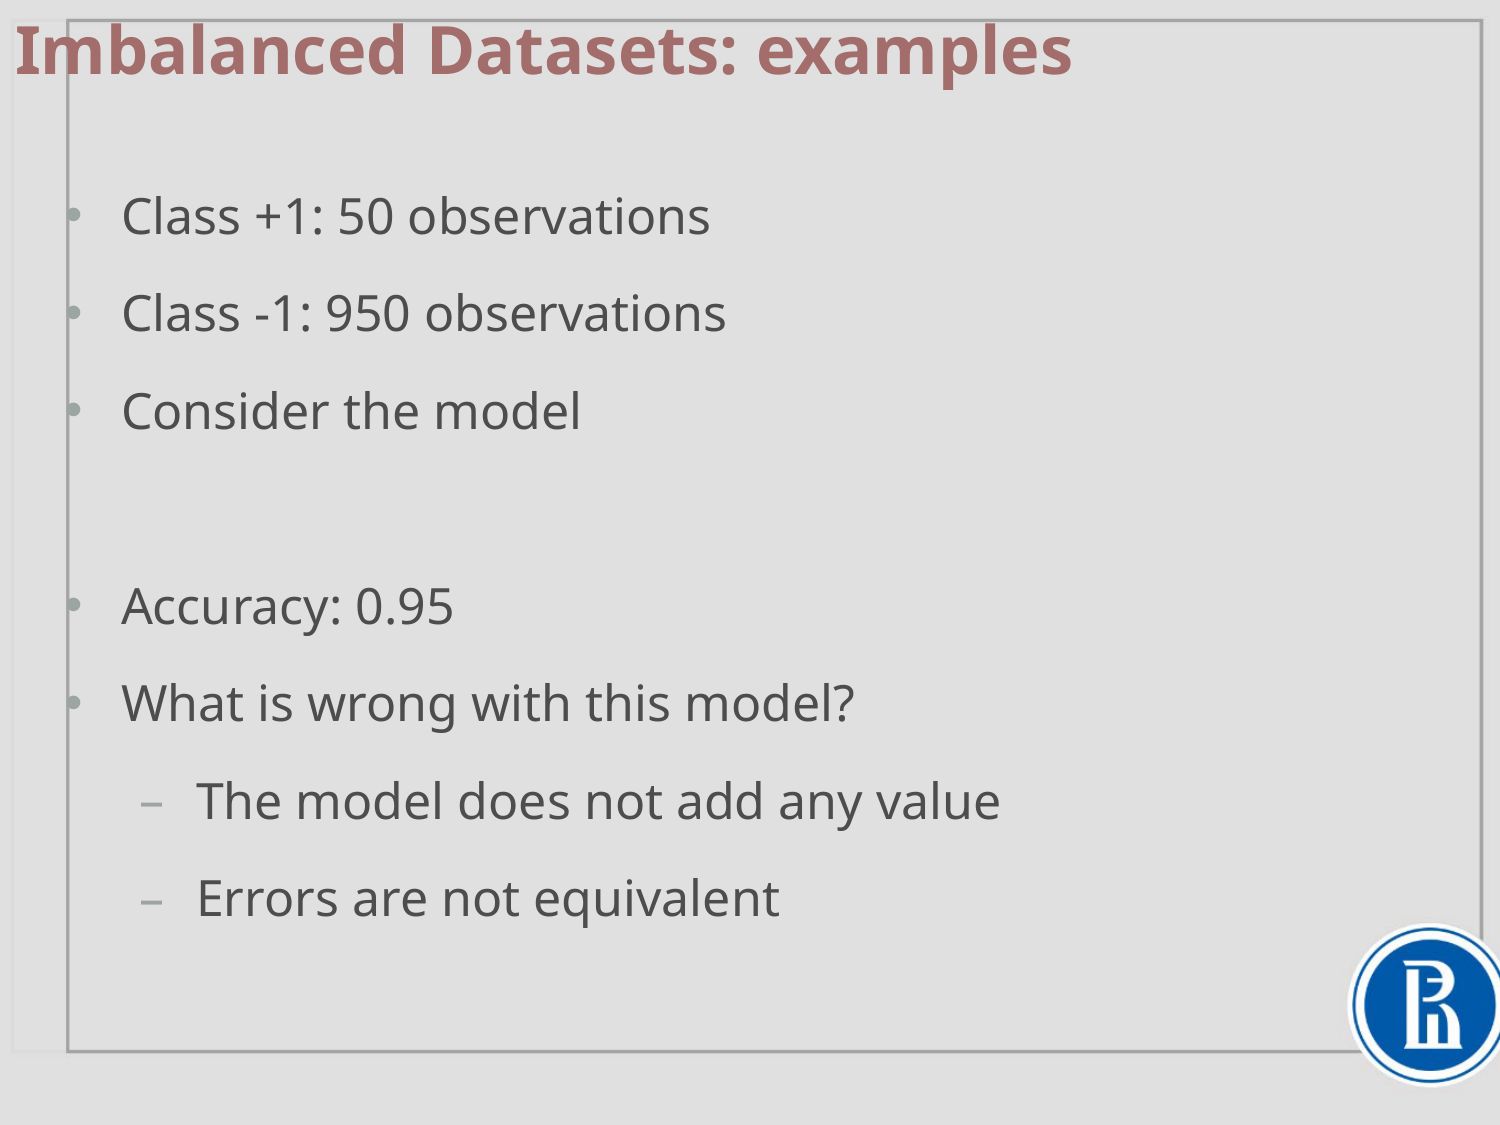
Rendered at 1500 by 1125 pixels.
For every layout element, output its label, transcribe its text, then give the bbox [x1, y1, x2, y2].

title Imbalanced Datasets: examples [0, 0, 1500, 102]
picture [0, 102, 1500, 1125]
